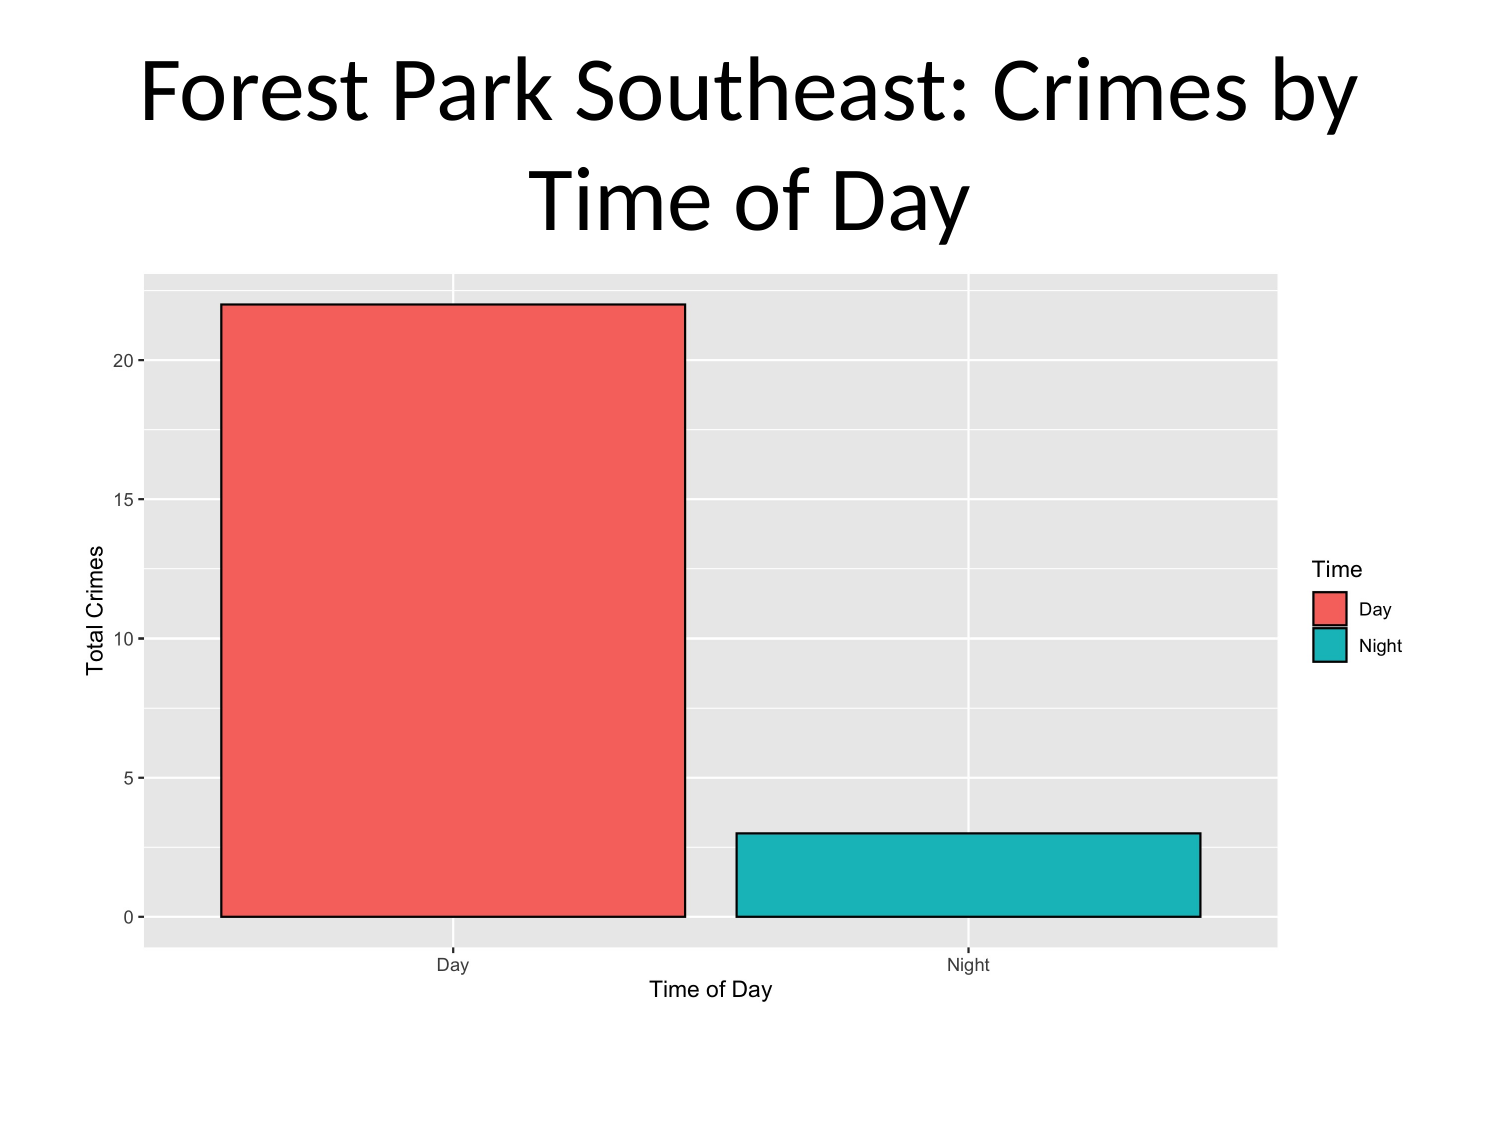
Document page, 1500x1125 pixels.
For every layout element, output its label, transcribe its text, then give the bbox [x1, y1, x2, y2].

title Forest Park Southeast: Crimes by Time of Day [75, 45, 1425, 233]
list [74, 262, 1426, 1013]
